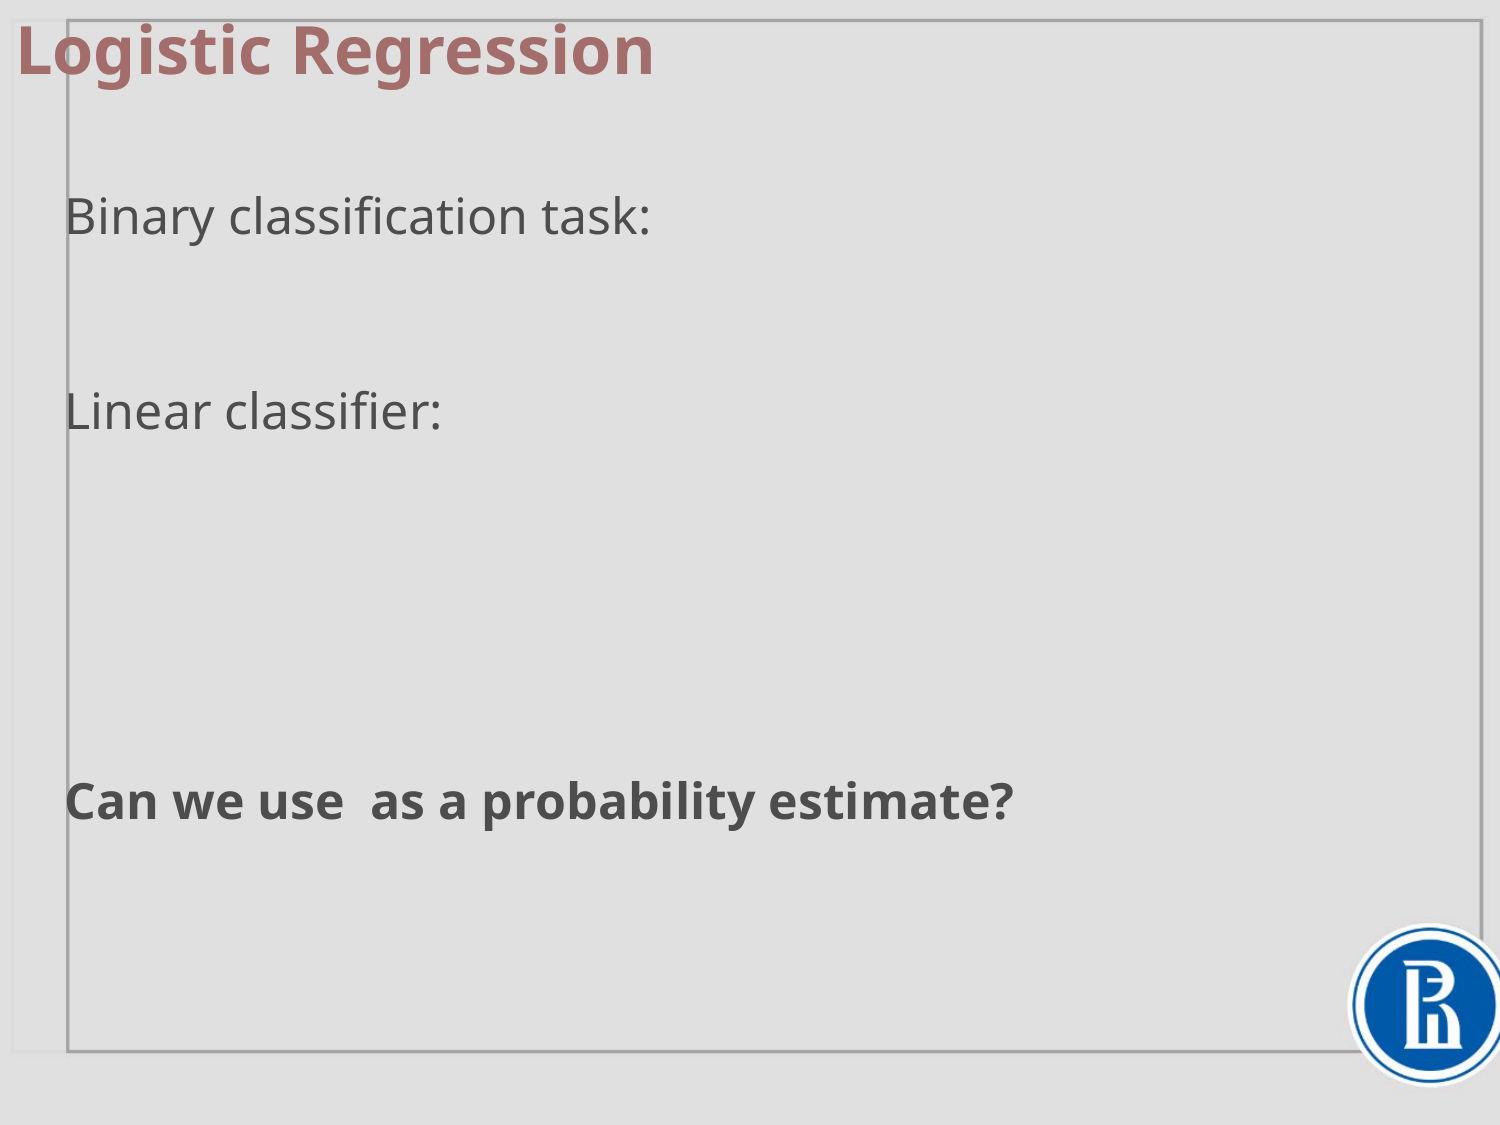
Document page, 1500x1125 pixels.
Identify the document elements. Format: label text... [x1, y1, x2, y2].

title Logistic Regression [0, 0, 1500, 102]
picture [0, 102, 1500, 1125]
